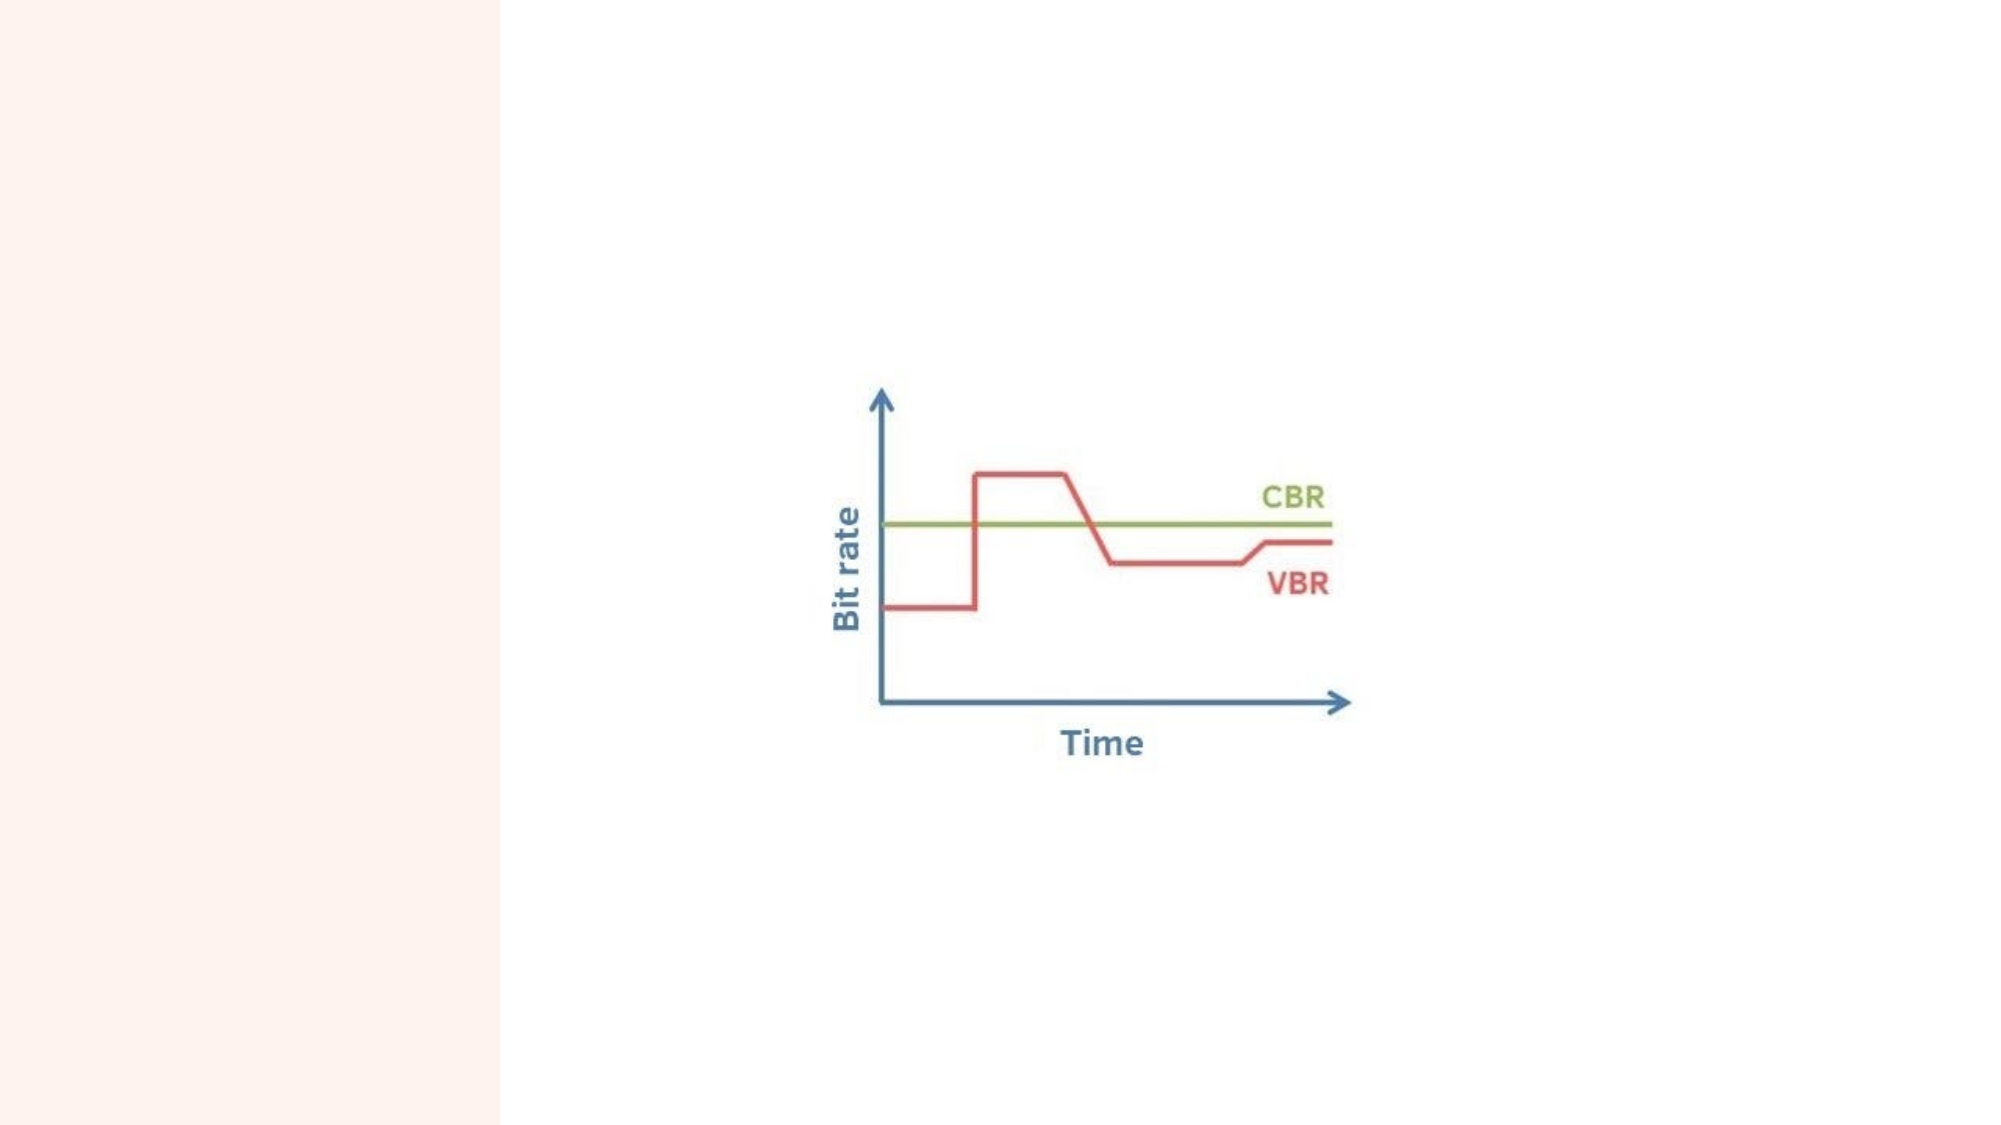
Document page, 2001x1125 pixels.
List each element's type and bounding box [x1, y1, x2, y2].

picture [582, 322, 1602, 840]
